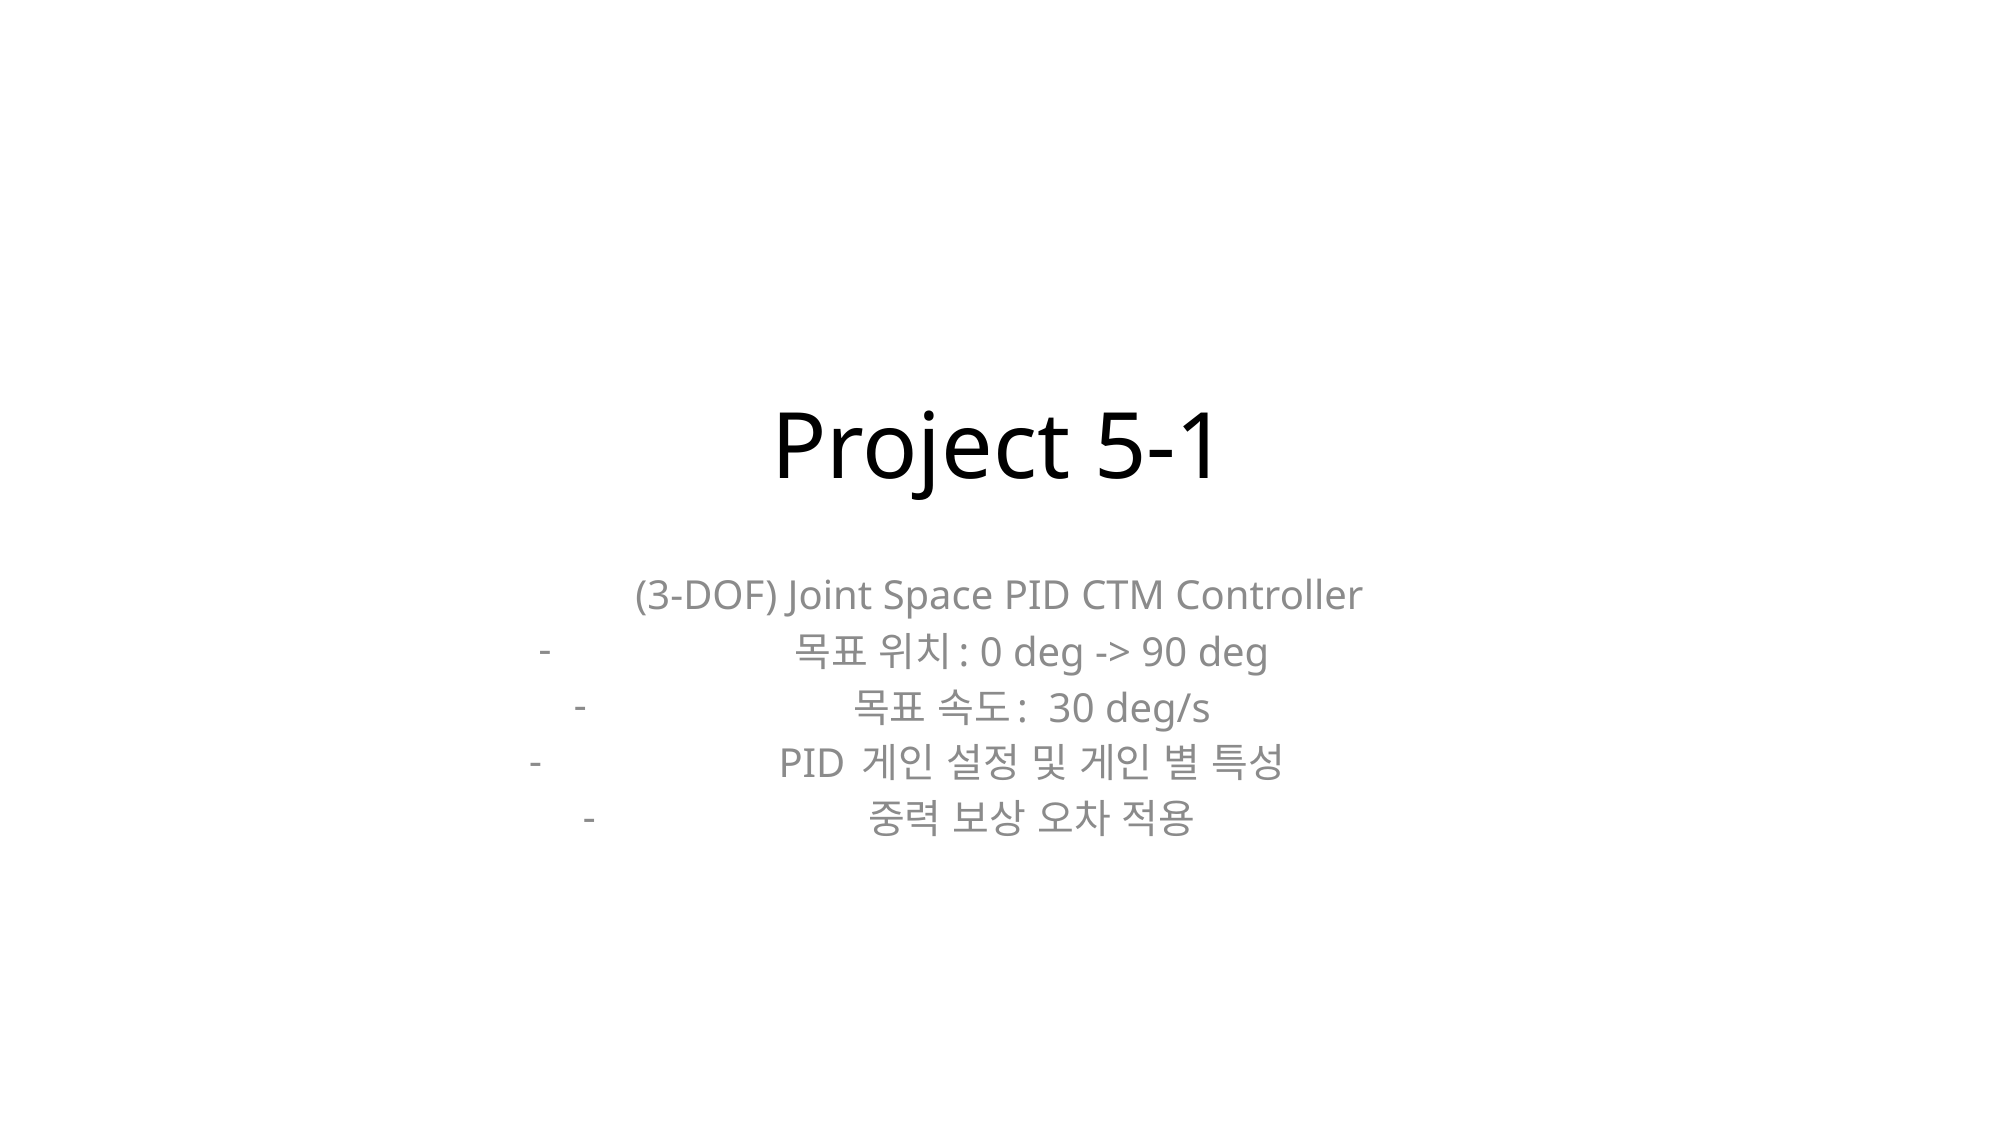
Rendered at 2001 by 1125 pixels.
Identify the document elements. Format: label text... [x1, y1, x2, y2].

title Project 5-1 [150, 321, 1850, 563]
subtitle (3-DOF) Joint Space PID CTM Controller 목표 위치: 0 deg -> 90 deg 목표 속도: 30 deg/s PID 게인 설정 및 게인 별 특성 중력 보상 오차 적용 [300, 562, 1700, 850]
